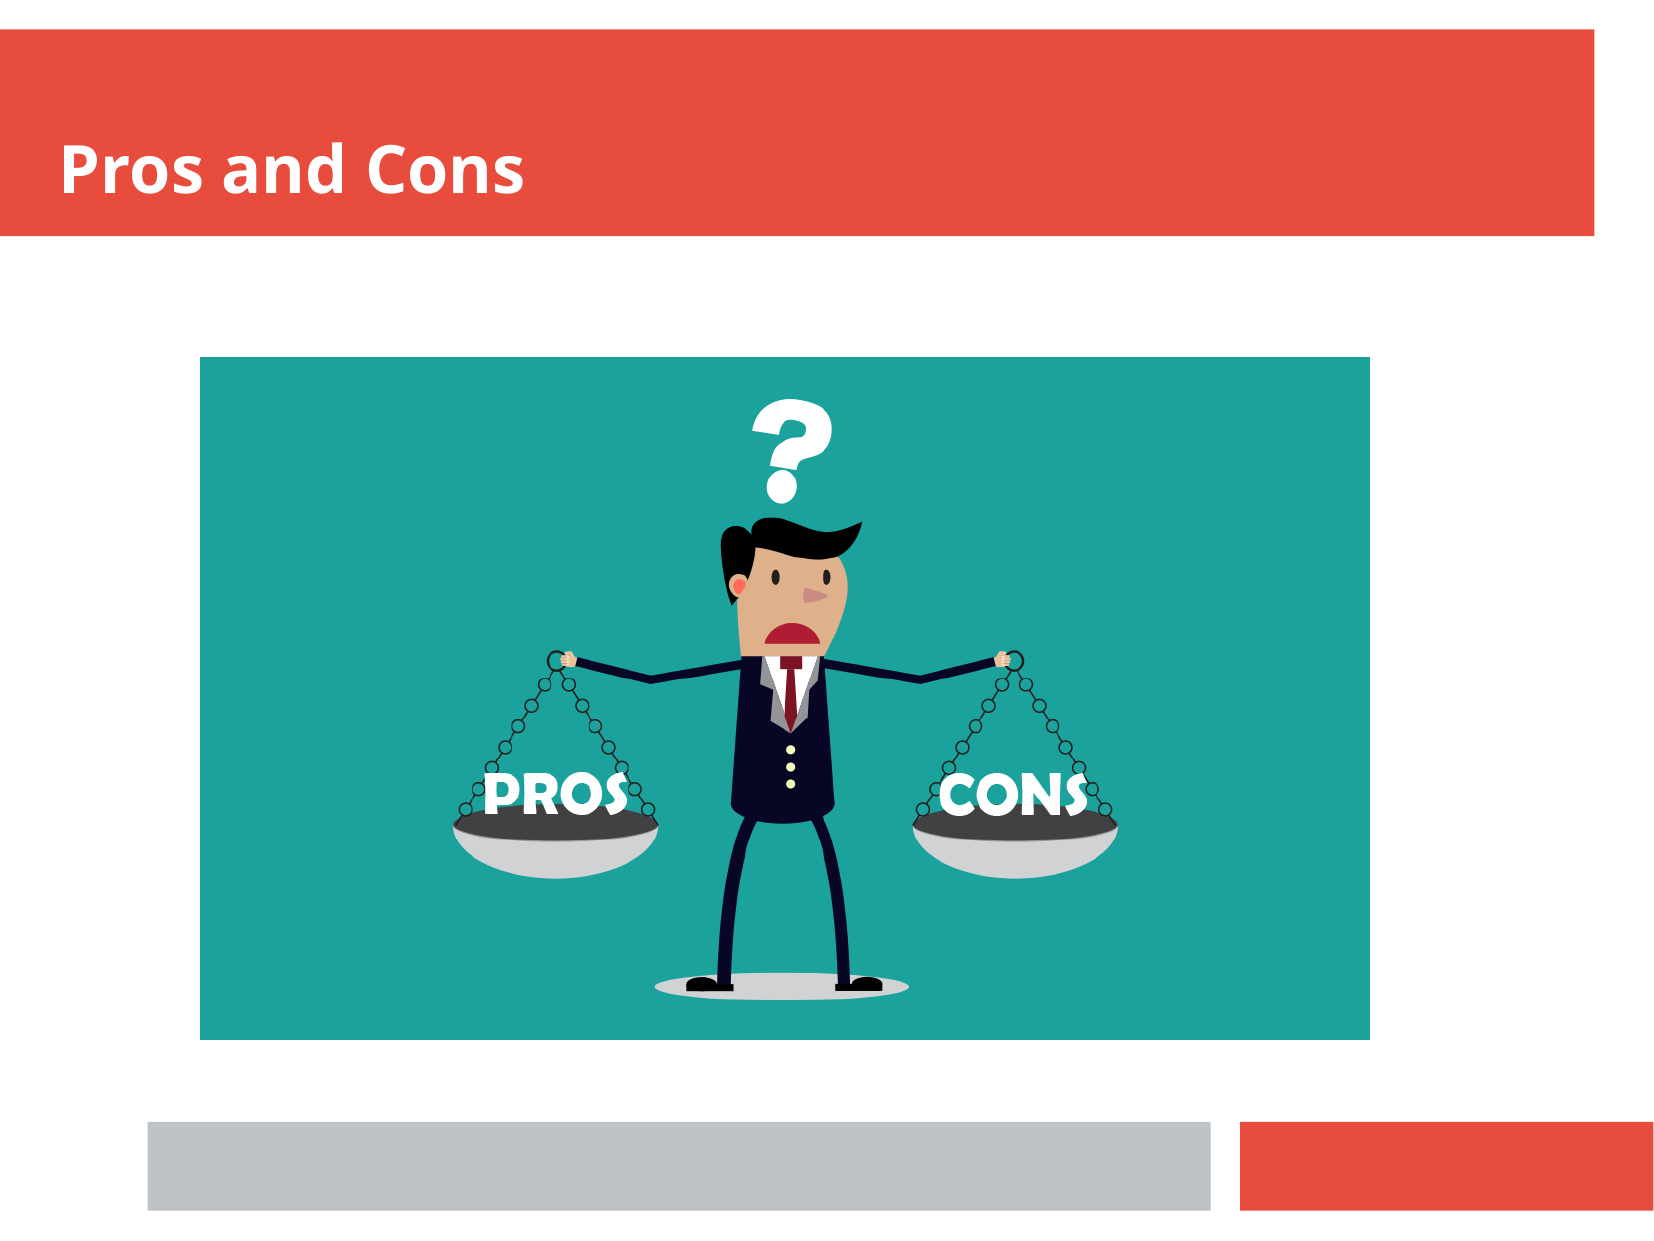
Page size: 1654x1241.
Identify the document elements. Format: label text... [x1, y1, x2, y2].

picture [200, 357, 1370, 1040]
text_box Pros and Cons [58, 58, 1595, 207]
text_box [58, 324, 1565, 1093]
